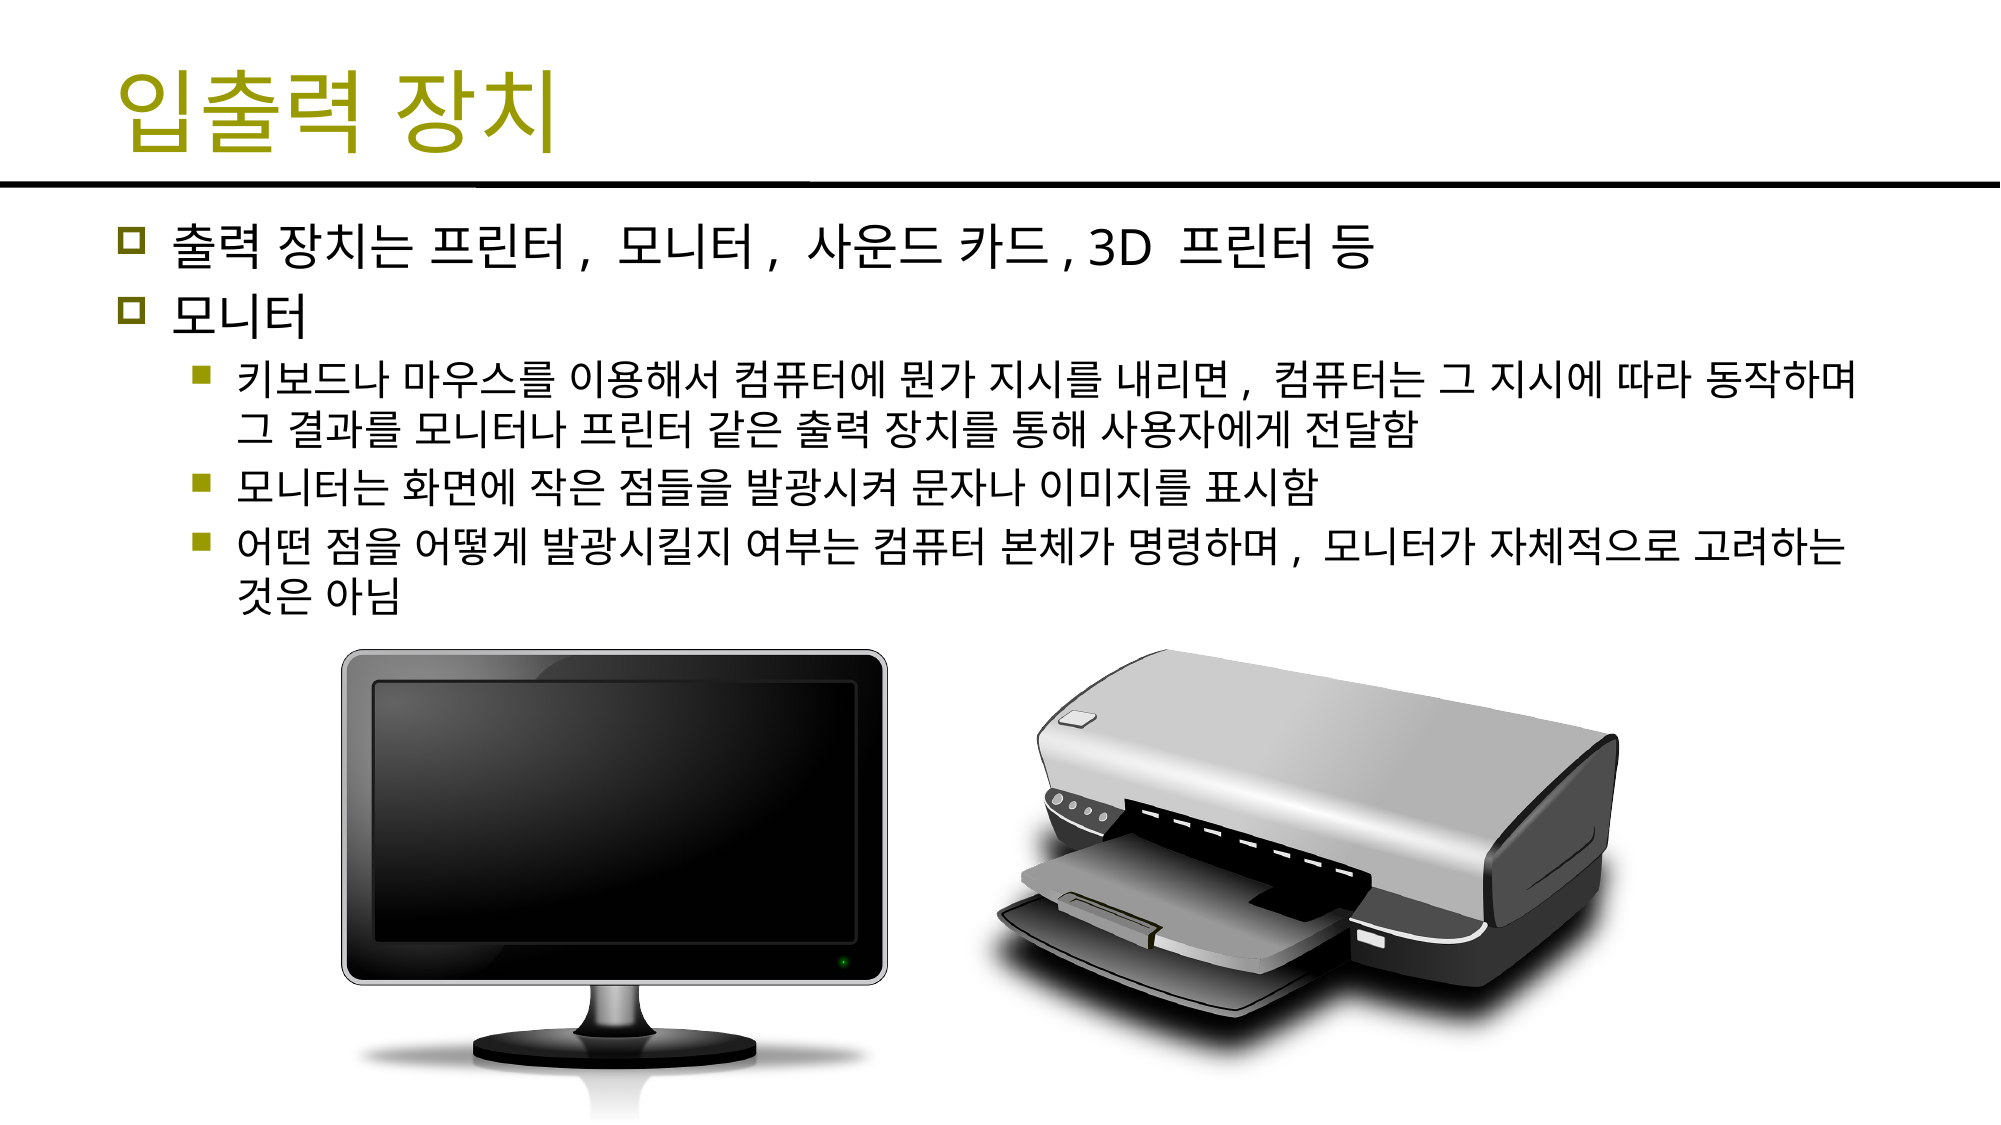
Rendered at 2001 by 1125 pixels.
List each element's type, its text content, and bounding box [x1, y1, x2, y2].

picture [341, 648, 889, 1125]
title 입출력 장치 [99, 45, 1900, 173]
picture [962, 648, 1637, 1082]
list 출력 장치는 프린터, 모니터, 사운드 카드, 3D 프린터 등 모니터 키보드나 마우스를 이용해서 컴퓨터에 뭔가 지시를 내리면, 컴퓨터는 그 지시에 따라 동작하며 그 결과를 모니터나 프린터 같은 출력 장치를 통해 사용자에게 전달함 모니터는 화면에 작은 점들을 발광시켜 문자나 이미지를 표시함 어떤 점을 어떻게 발광시킬지 여부는 컴퓨터 본체가 명령하며, 모니터가 자체적으로 고려하는 것은 아님 [99, 208, 1900, 1006]
